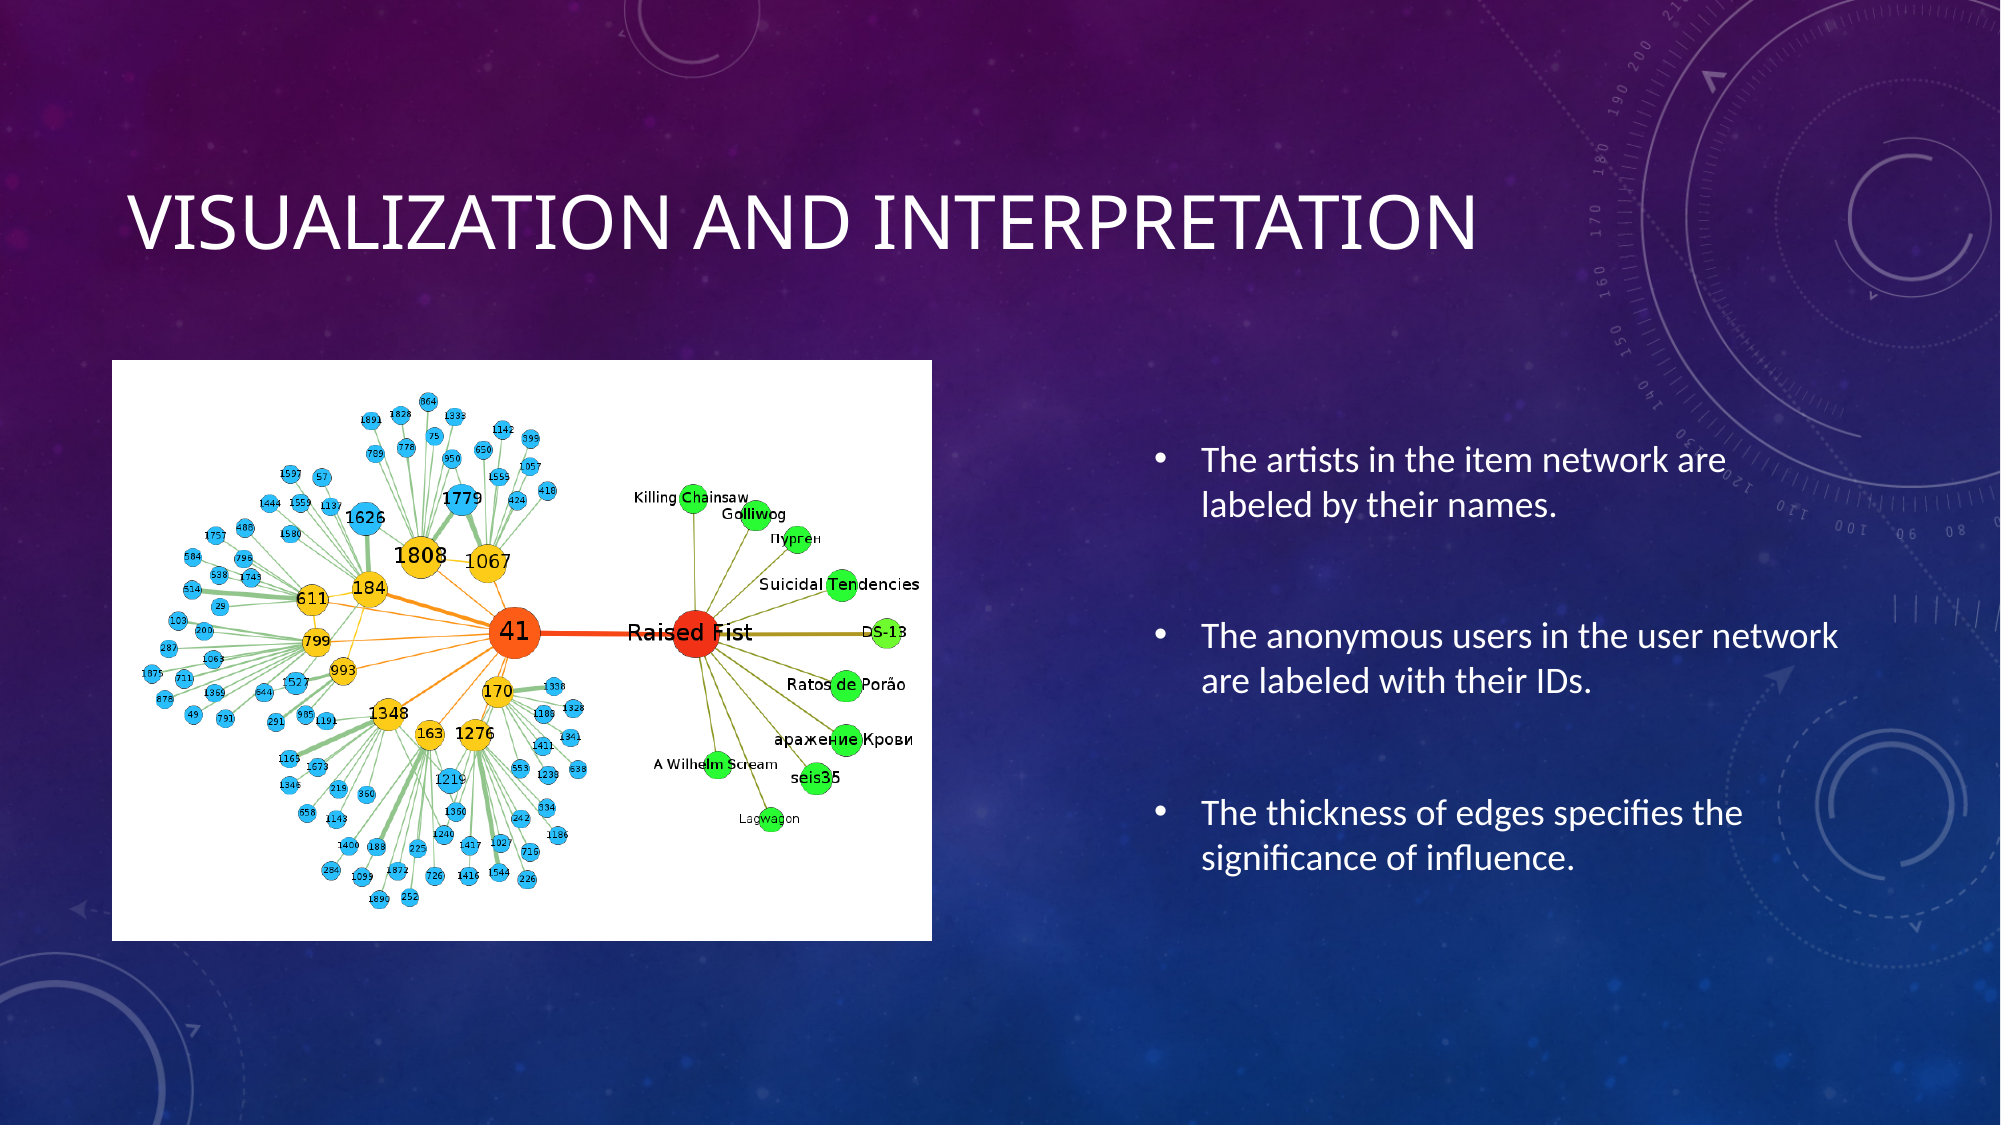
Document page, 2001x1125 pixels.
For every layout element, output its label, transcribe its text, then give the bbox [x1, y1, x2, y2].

picture [0, 0, 2001, 1125]
title Visualization and Interpretation [112, 99, 1775, 339]
list The artists in the item network are labeled by their names. The anonymous users in the user network are labeled with their IDs. The thickness of edges specifies the significance of influence. [1139, 299, 1863, 1014]
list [112, 360, 933, 941]
